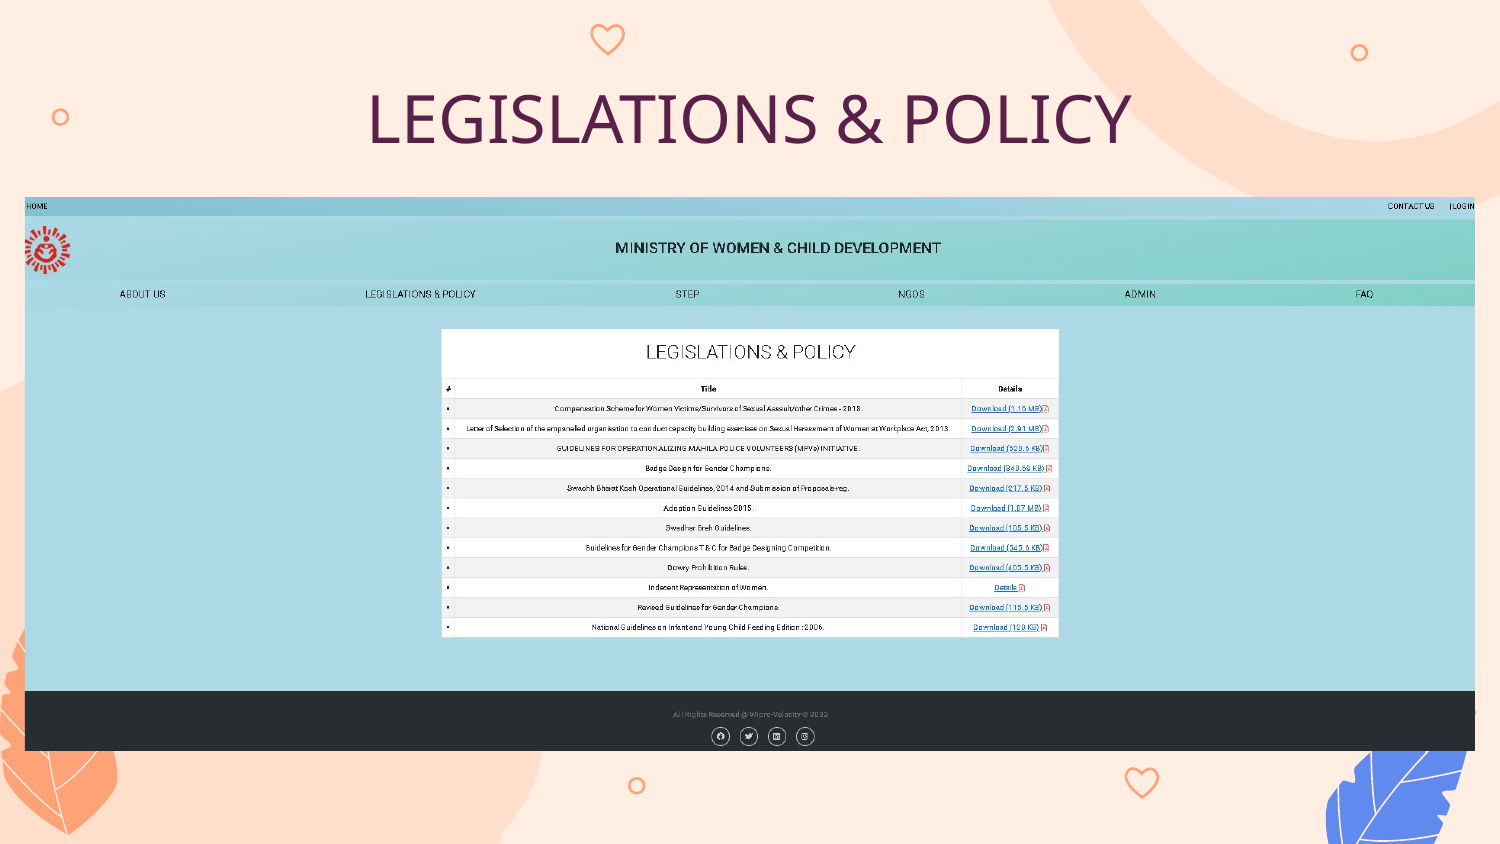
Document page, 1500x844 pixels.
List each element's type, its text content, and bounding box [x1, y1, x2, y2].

title LEGISLATIONS & POLICY [118, 61, 1382, 173]
picture [24, 197, 1476, 751]
